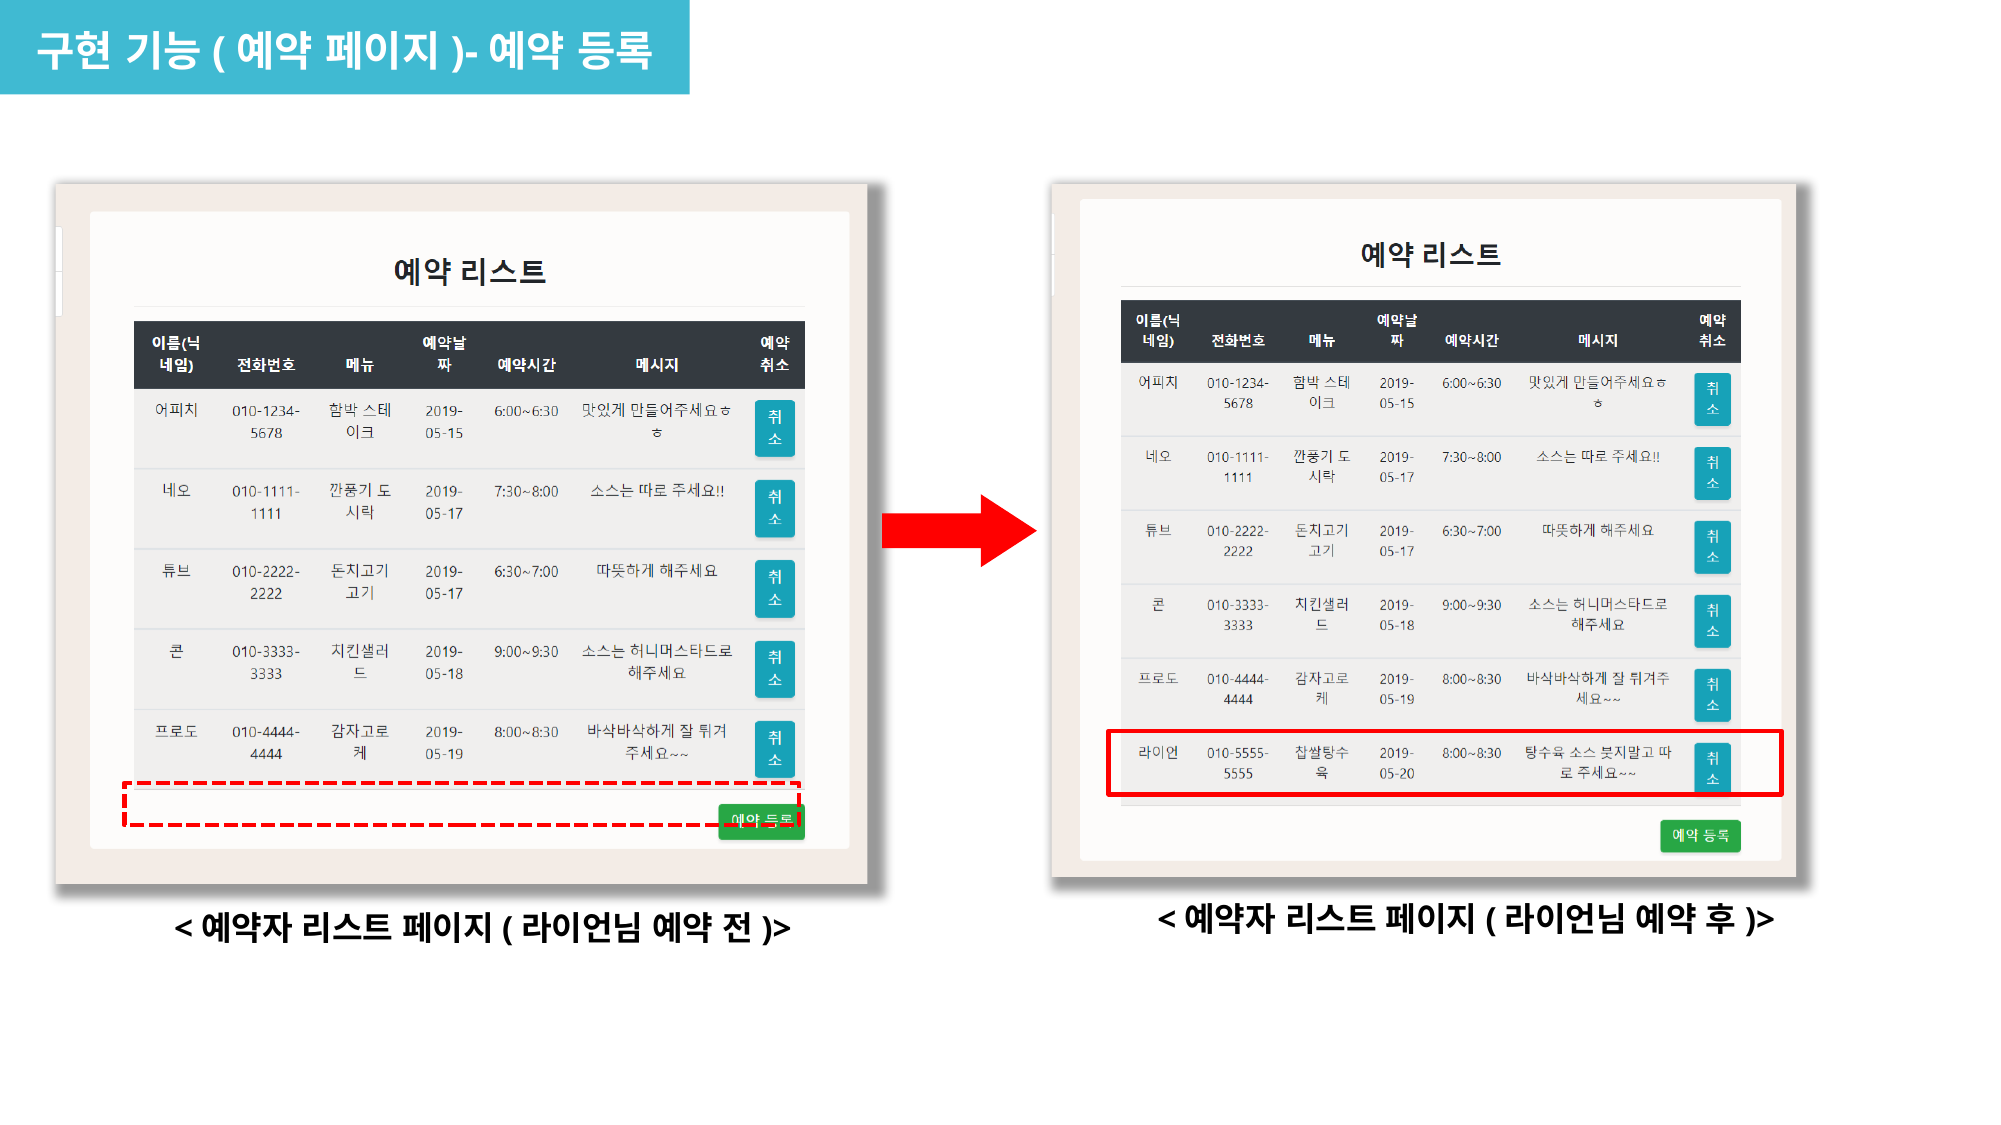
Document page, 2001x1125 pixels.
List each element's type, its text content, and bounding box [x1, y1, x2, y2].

text_box [0, 0, 690, 95]
text_box <예약자 리스트 페이지(라이언님 예약 후)> [1142, 890, 1924, 946]
text_box [881, 493, 1038, 569]
picture [55, 184, 868, 884]
text_box 구현 기능(예약 페이지)-예약 등록 [21, 17, 790, 83]
text_box <예약자 리스트 페이지(라이언님 예약 전)> [159, 899, 941, 955]
picture [1051, 184, 1797, 878]
